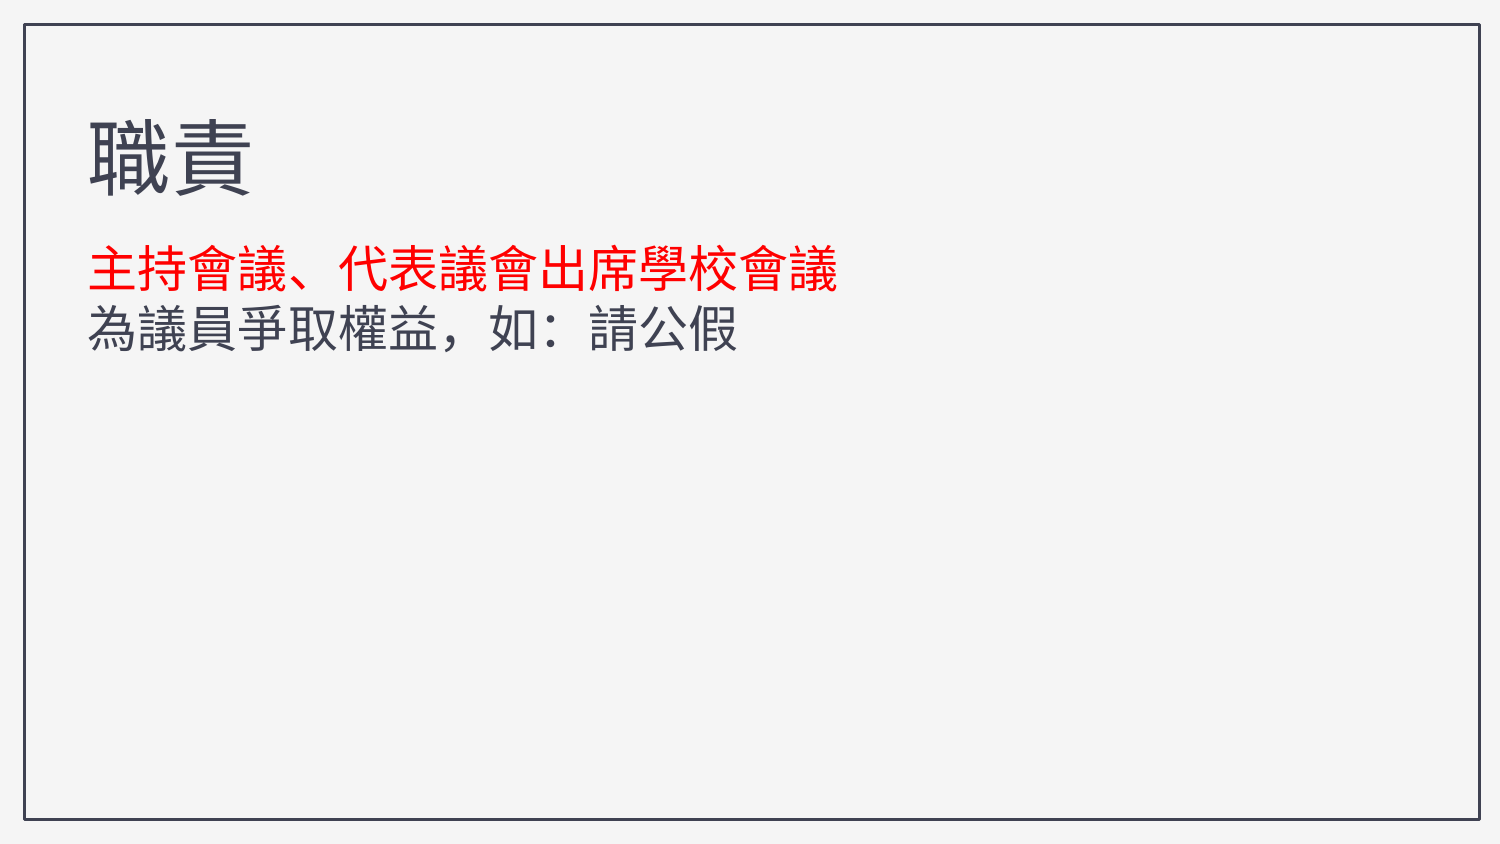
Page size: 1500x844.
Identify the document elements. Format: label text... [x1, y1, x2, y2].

text_box 職責 [72, 91, 342, 222]
text_box 主持會議、代表議會出席學校會議 為議員爭取權益，如：請公假 [72, 222, 964, 408]
